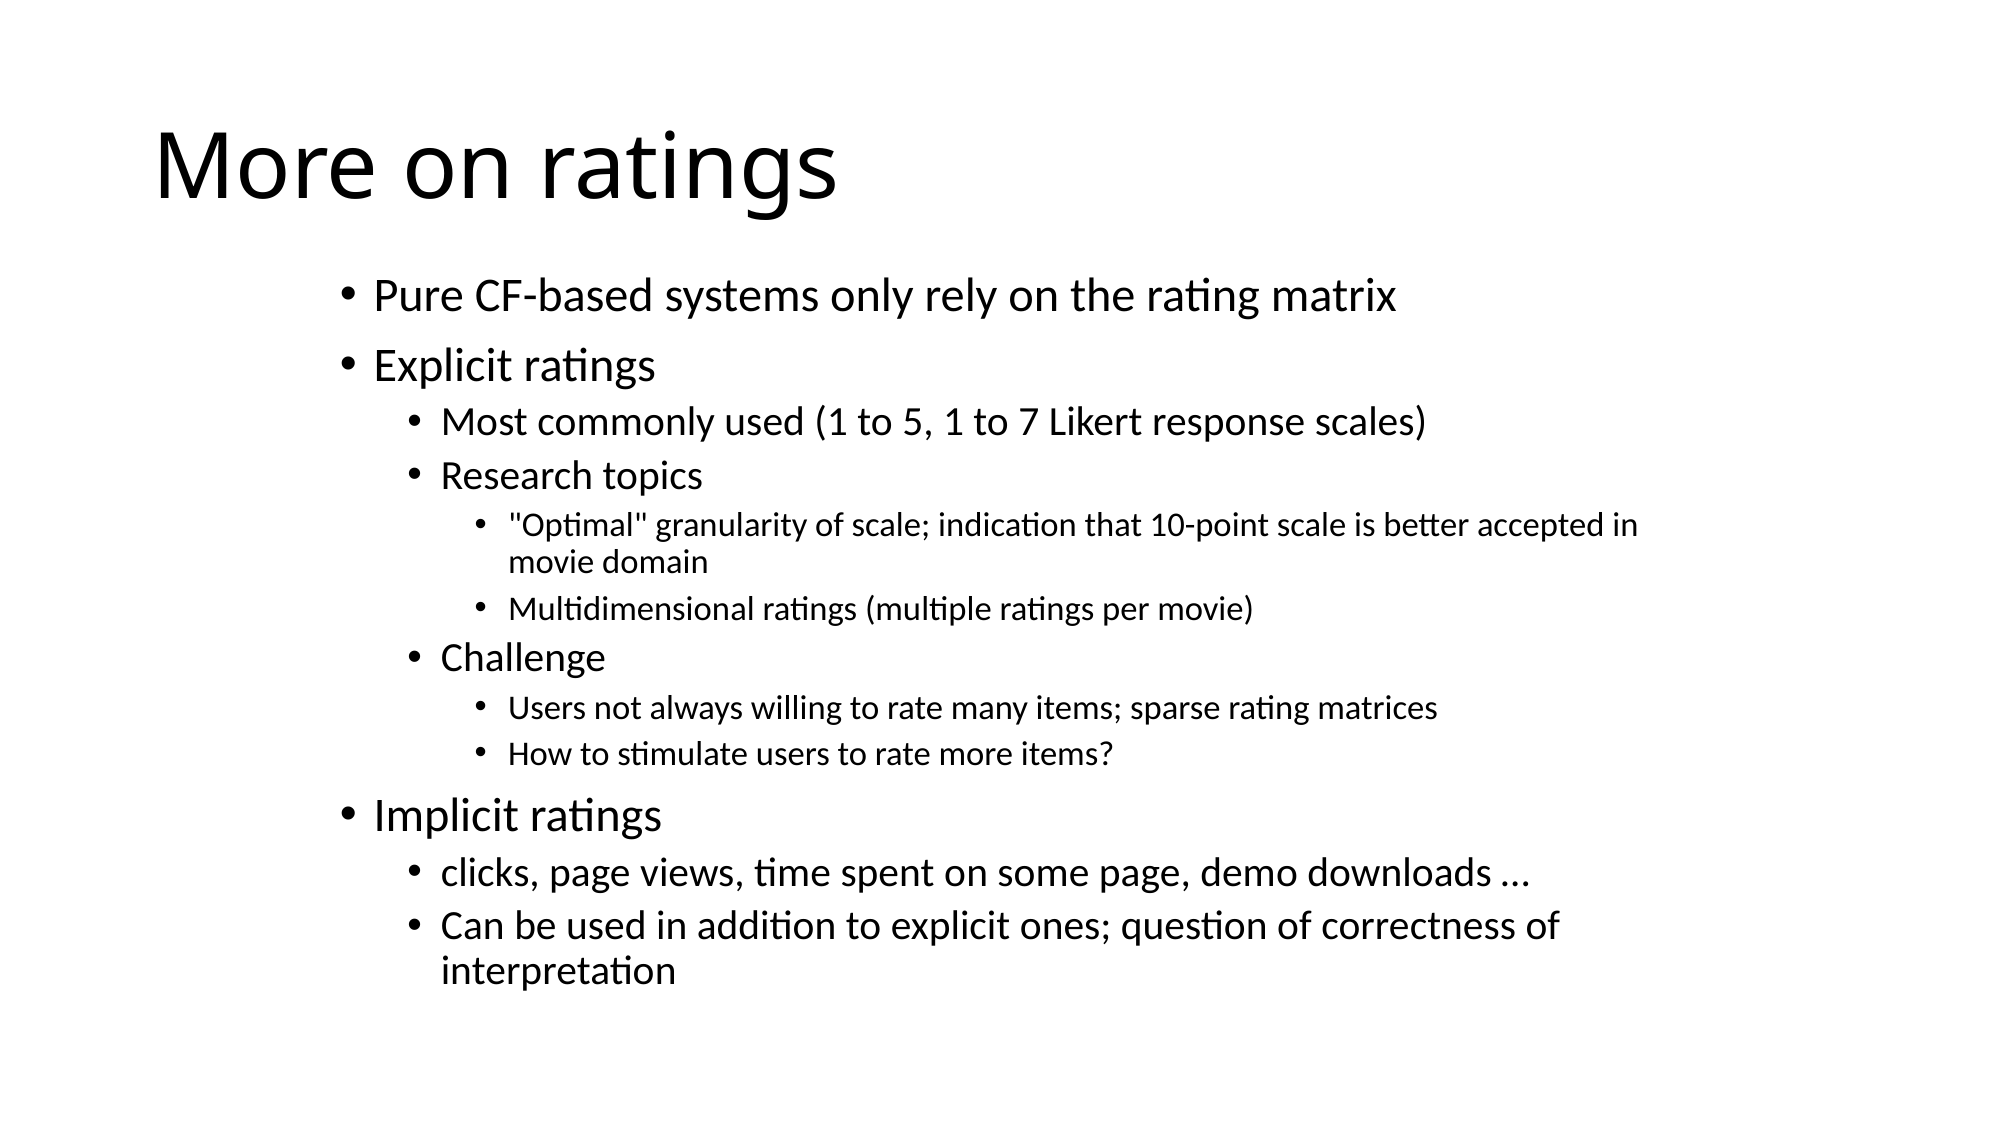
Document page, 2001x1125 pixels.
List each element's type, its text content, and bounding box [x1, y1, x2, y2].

list Pure CF-based systems only rely on the rating matrix Explicit ratings Most commonly used (1 to 5, 1 to 7 Likert response scales) Research topics "Optimal" granularity of scale; indication that 10-point scale is better accepted in movie domain Multidimensional ratings (multiple ratings per movie) Challenge Users not always willing to rate many items; sparse rating matrices How to stimulate users to rate more items? Implicit ratings clicks, page views, time spent on some page, demo downloads … Can be used in addition to explicit ones; question of correctness of interpretation [324, 262, 1727, 1005]
title More on ratings [137, 59, 1863, 278]
